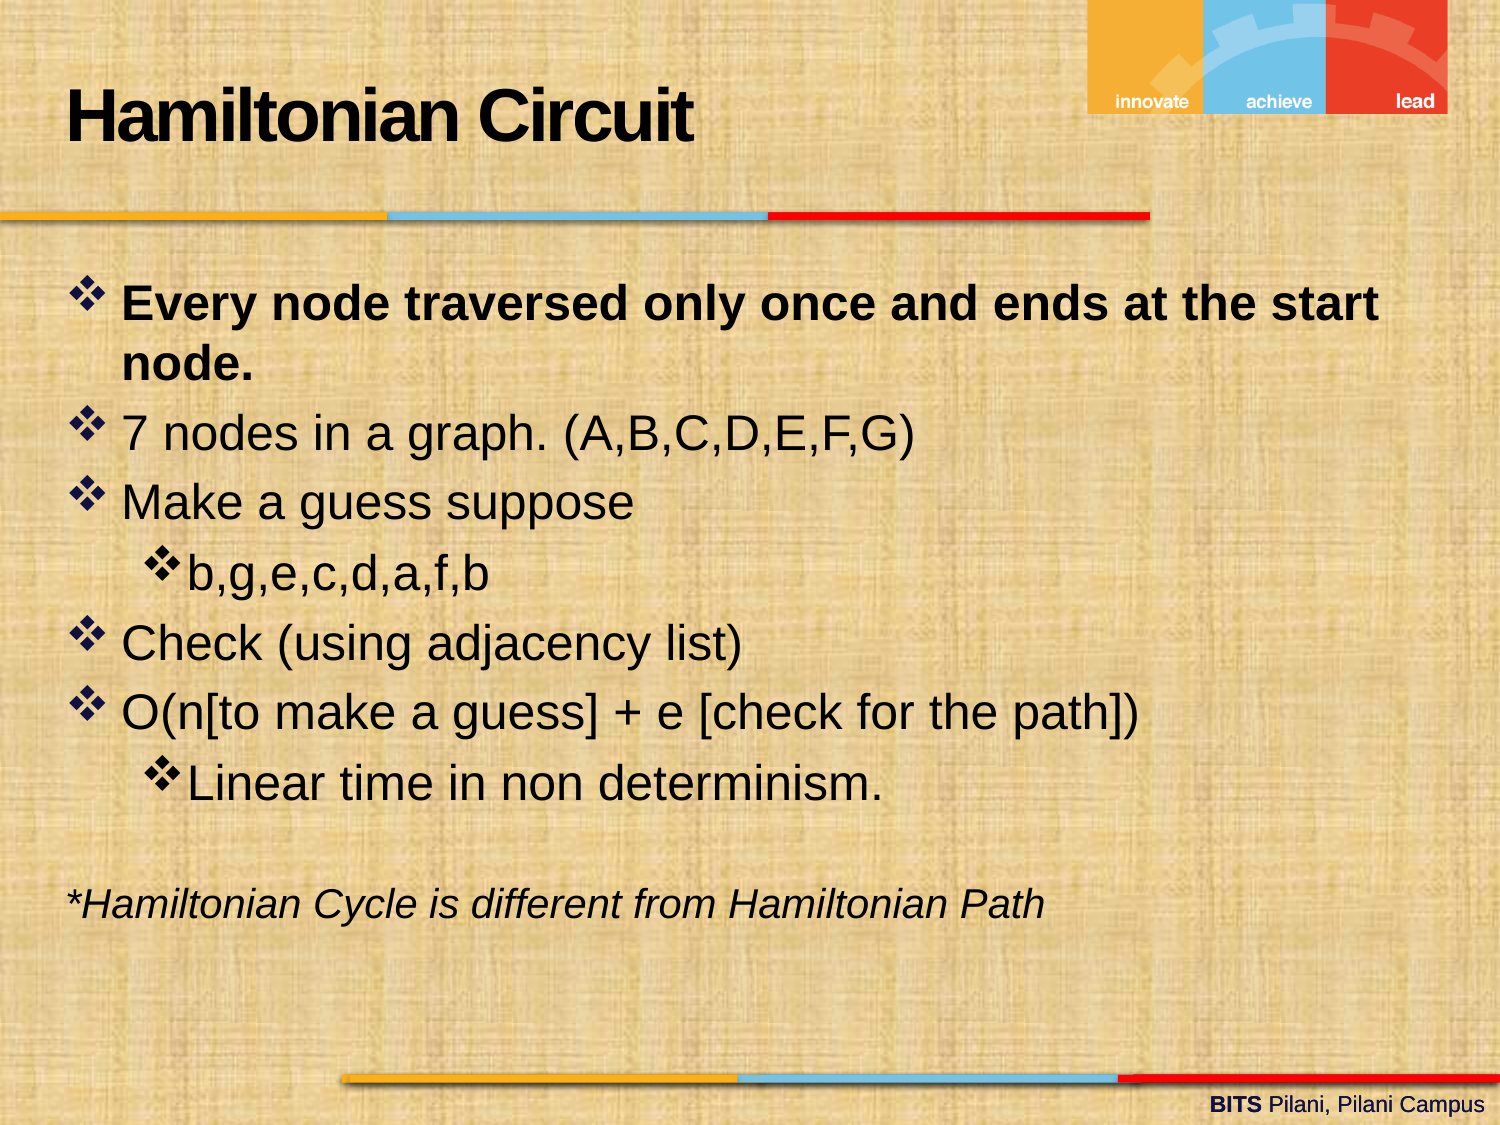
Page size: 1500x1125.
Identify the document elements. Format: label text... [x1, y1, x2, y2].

list Hamiltonian Circuit [50, 24, 1088, 213]
list Every node traversed only once and ends at the start node. 7 nodes in a graph. (A,B,C,D,E,F,G) Make a guess suppose b,g,e,c,d,a,f,b Check (using adjacency list) O(n[to make a guess] + e [check for the path]) Linear time in non determinism. *Hamiltonian Cycle is different from Hamiltonian Path [50, 262, 1400, 1005]
picture [0, 0, 1500, 1125]
